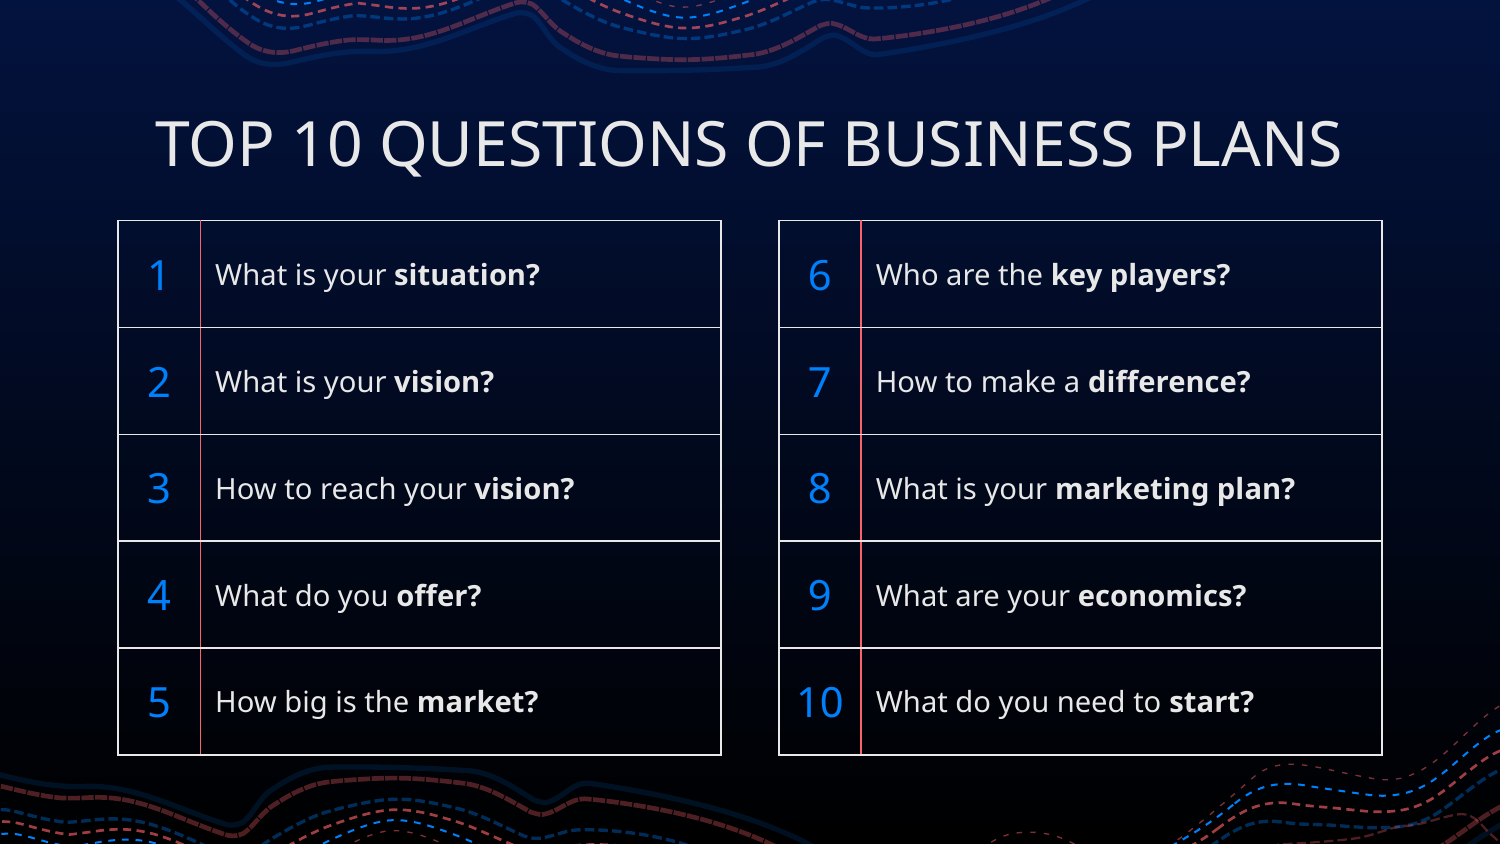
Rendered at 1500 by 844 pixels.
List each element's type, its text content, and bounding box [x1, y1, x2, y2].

table_cell 3 [119, 435, 200, 540]
table_cell 10 [780, 649, 860, 754]
table_cell How big is the market? [201, 649, 720, 754]
title TOP 10 QUESTIONS OF BUSINESS PLANS [118, 88, 1382, 192]
table_cell What do you offer? [201, 542, 720, 647]
table_cell What is your vision? [201, 328, 720, 434]
table_cell 9 [780, 542, 860, 647]
table_cell 4 [119, 542, 200, 647]
table_cell What are your economics? [862, 542, 1381, 647]
table_header Who are the key players? [862, 221, 1381, 327]
table_header 1 [119, 221, 200, 327]
table_cell 5 [119, 649, 200, 754]
table_cell What is your marketing plan? [862, 435, 1381, 540]
table_header 6 [780, 221, 860, 327]
table_cell How to make a difference? [862, 328, 1381, 434]
table_cell 7 [780, 328, 860, 434]
table_header What is your situation? [201, 221, 720, 327]
table_cell 8 [780, 435, 860, 540]
table_cell What do you need to start? [862, 649, 1381, 754]
table_cell 2 [119, 328, 200, 434]
table_cell How to reach your vision? [201, 435, 720, 540]
